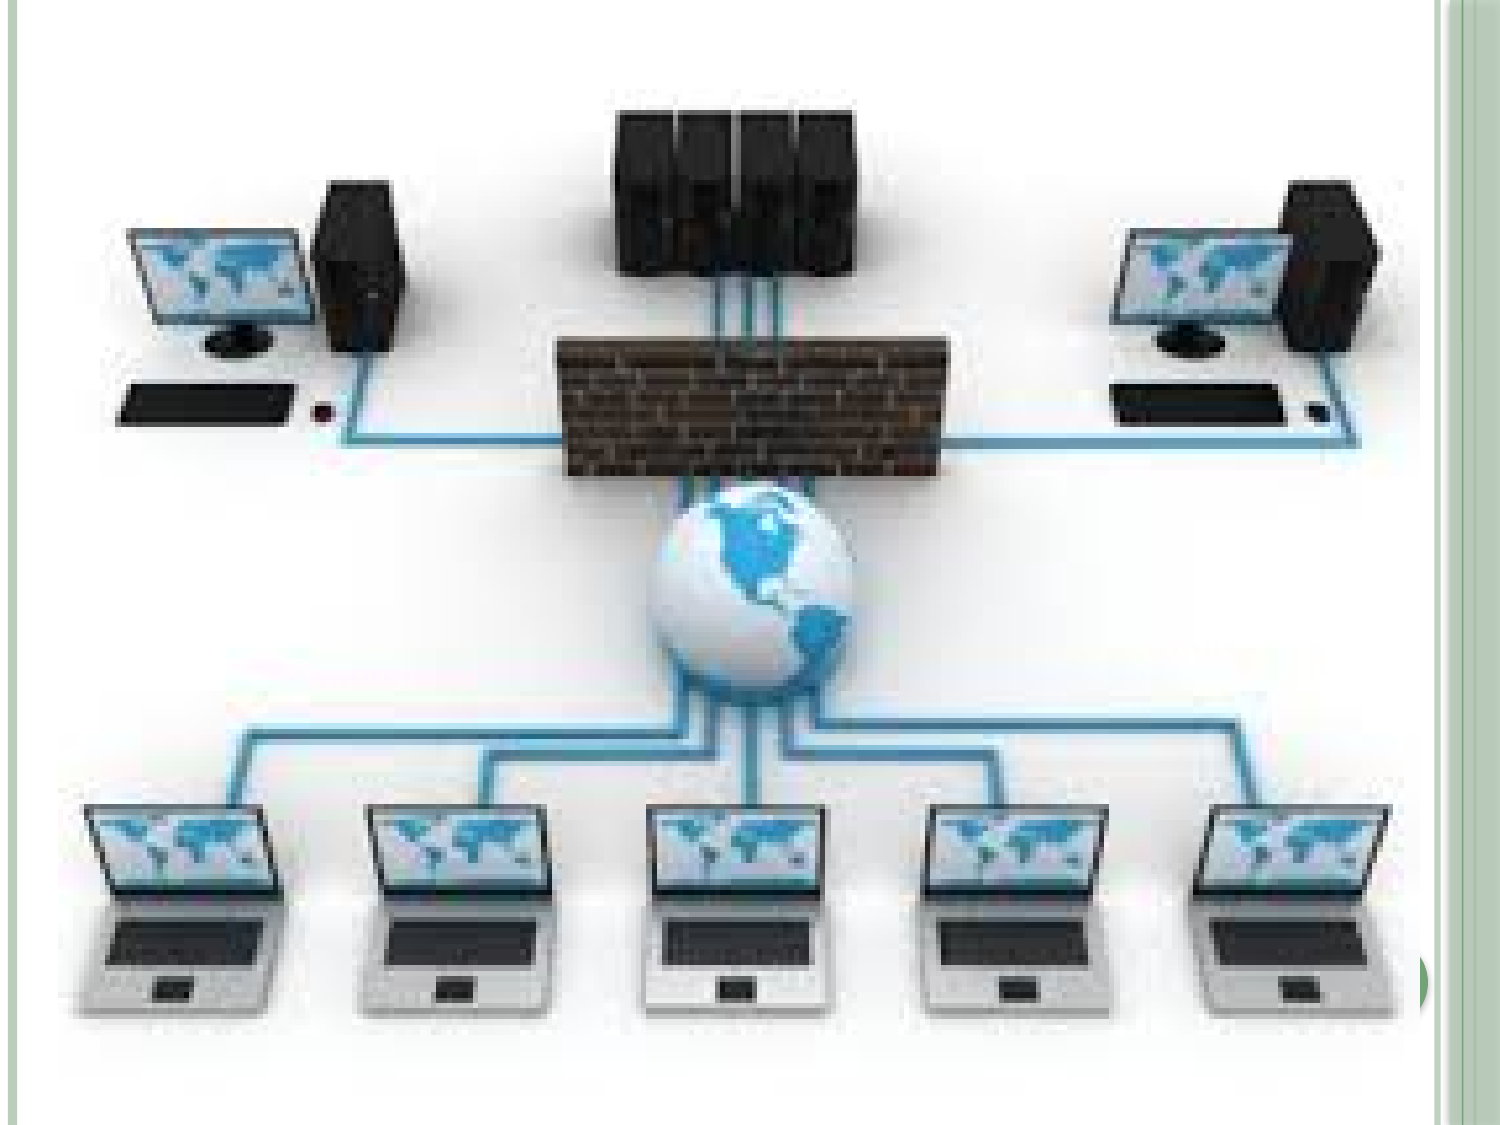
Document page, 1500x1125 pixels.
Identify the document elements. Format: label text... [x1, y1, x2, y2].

slide_number 25 [1425, 940, 1434, 1027]
picture [58, 46, 1420, 1096]
